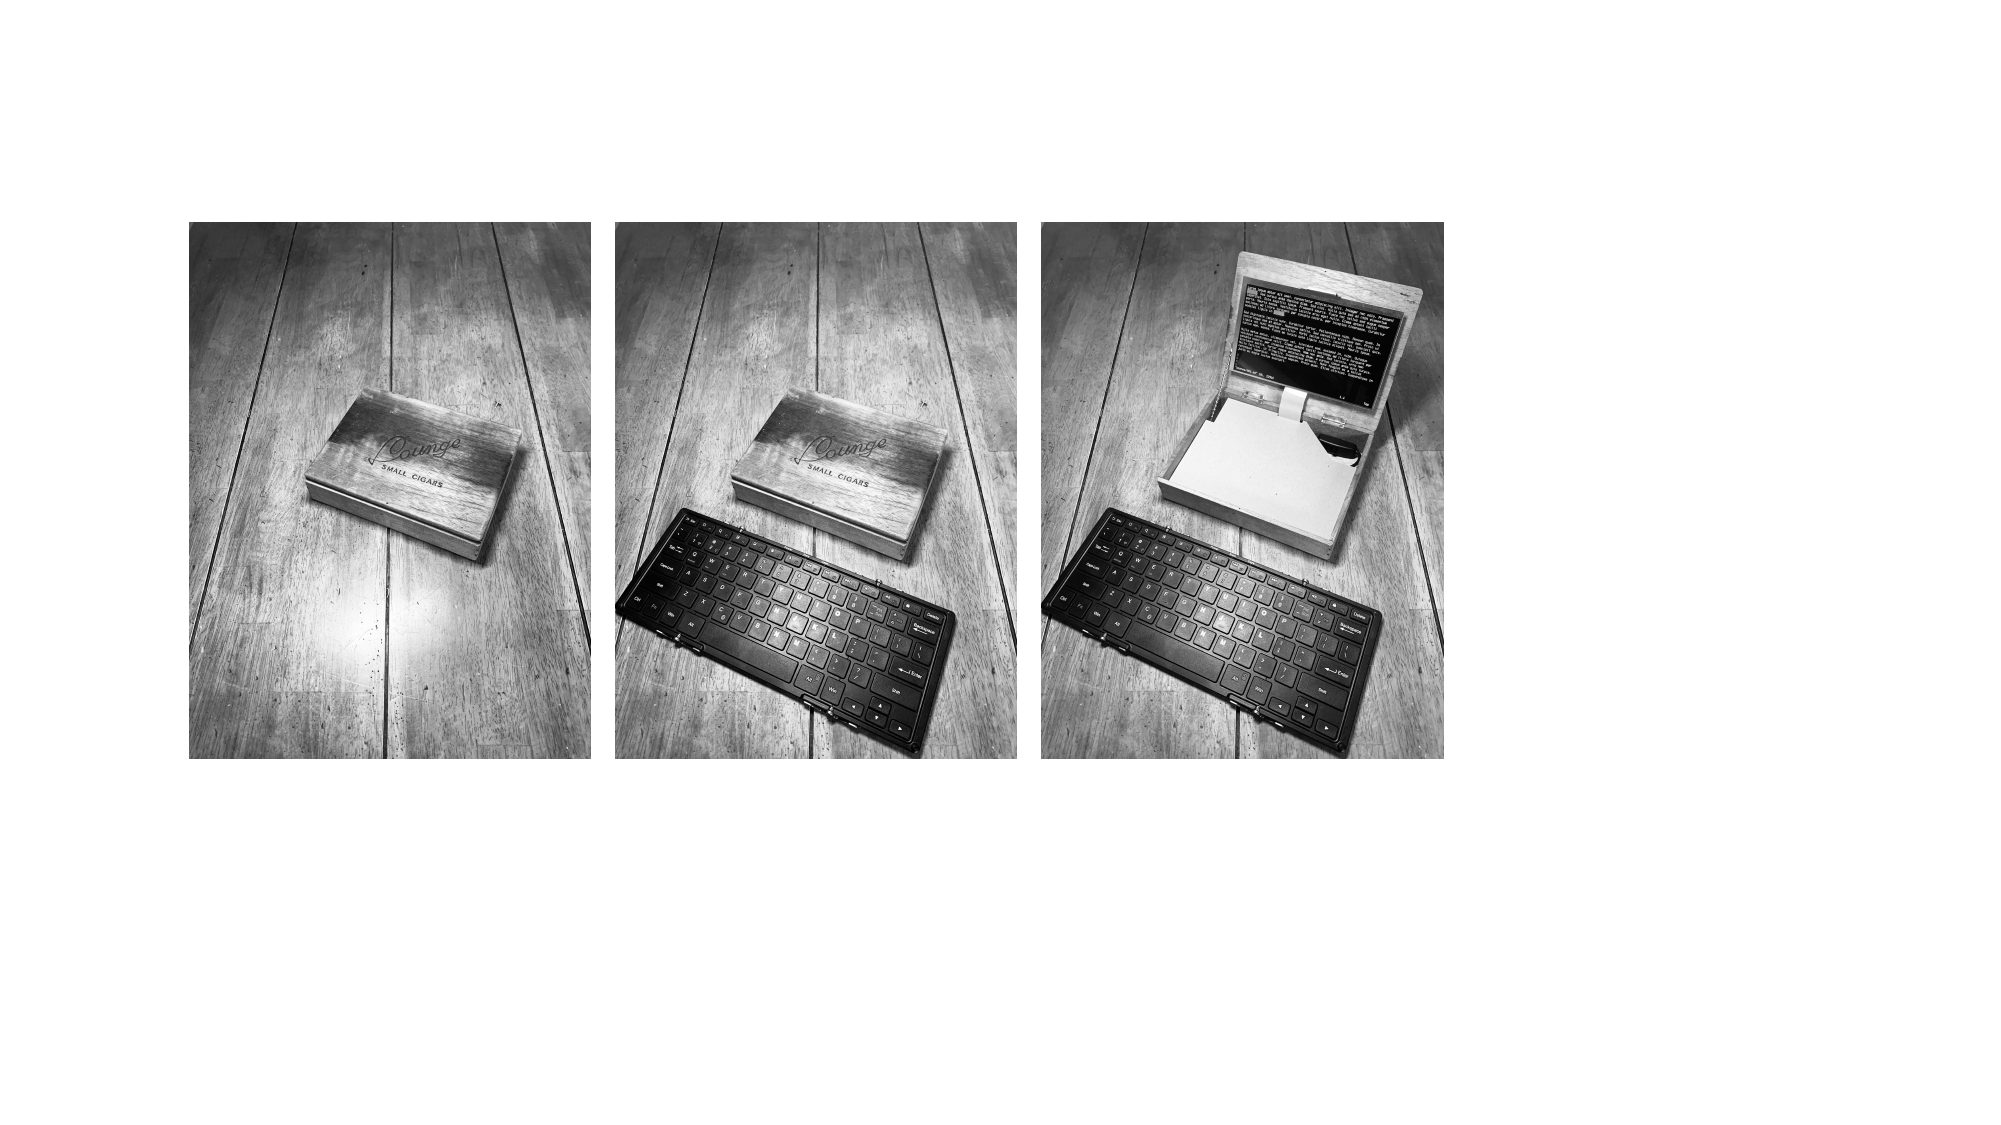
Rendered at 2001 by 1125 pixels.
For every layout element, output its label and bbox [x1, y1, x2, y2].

picture [615, 222, 1017, 759]
picture [1041, 222, 1444, 759]
picture [189, 222, 591, 759]
